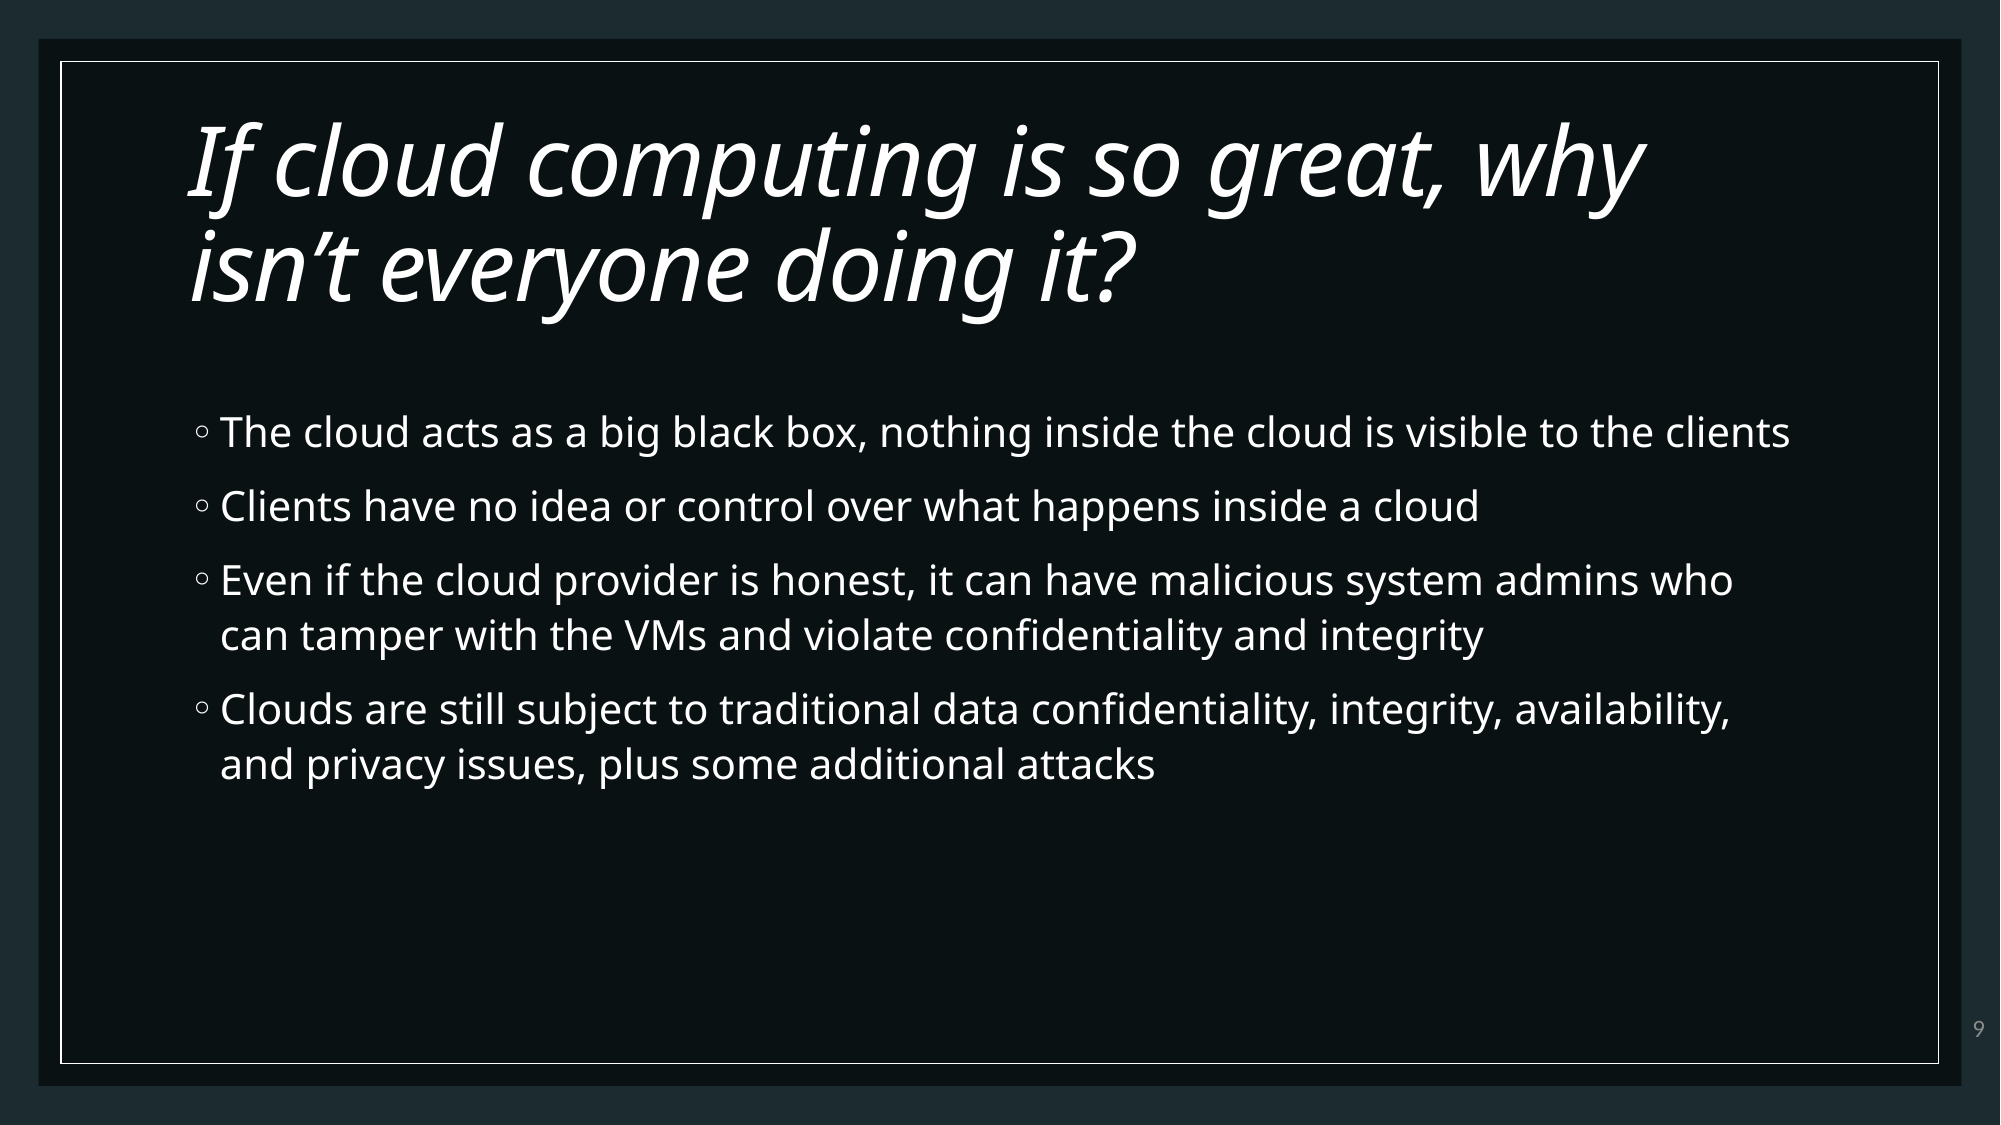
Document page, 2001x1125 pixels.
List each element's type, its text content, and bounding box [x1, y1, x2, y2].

list The cloud acts as a big black box, nothing inside the cloud is visible to the clients Clients have no idea or control over what happens inside a cloud Even if the cloud provider is honest, it can have malicious system admins who can tamper with the VMs and violate confidentiality and integrity Clouds are still subject to traditional data confidentiality, integrity, availability, and privacy issues, plus some additional attacks [174, 393, 1825, 977]
slide_number 9 [1525, 990, 2000, 1050]
title If cloud computing is so great, why isn’t everyone doing it? [174, 105, 1825, 331]
